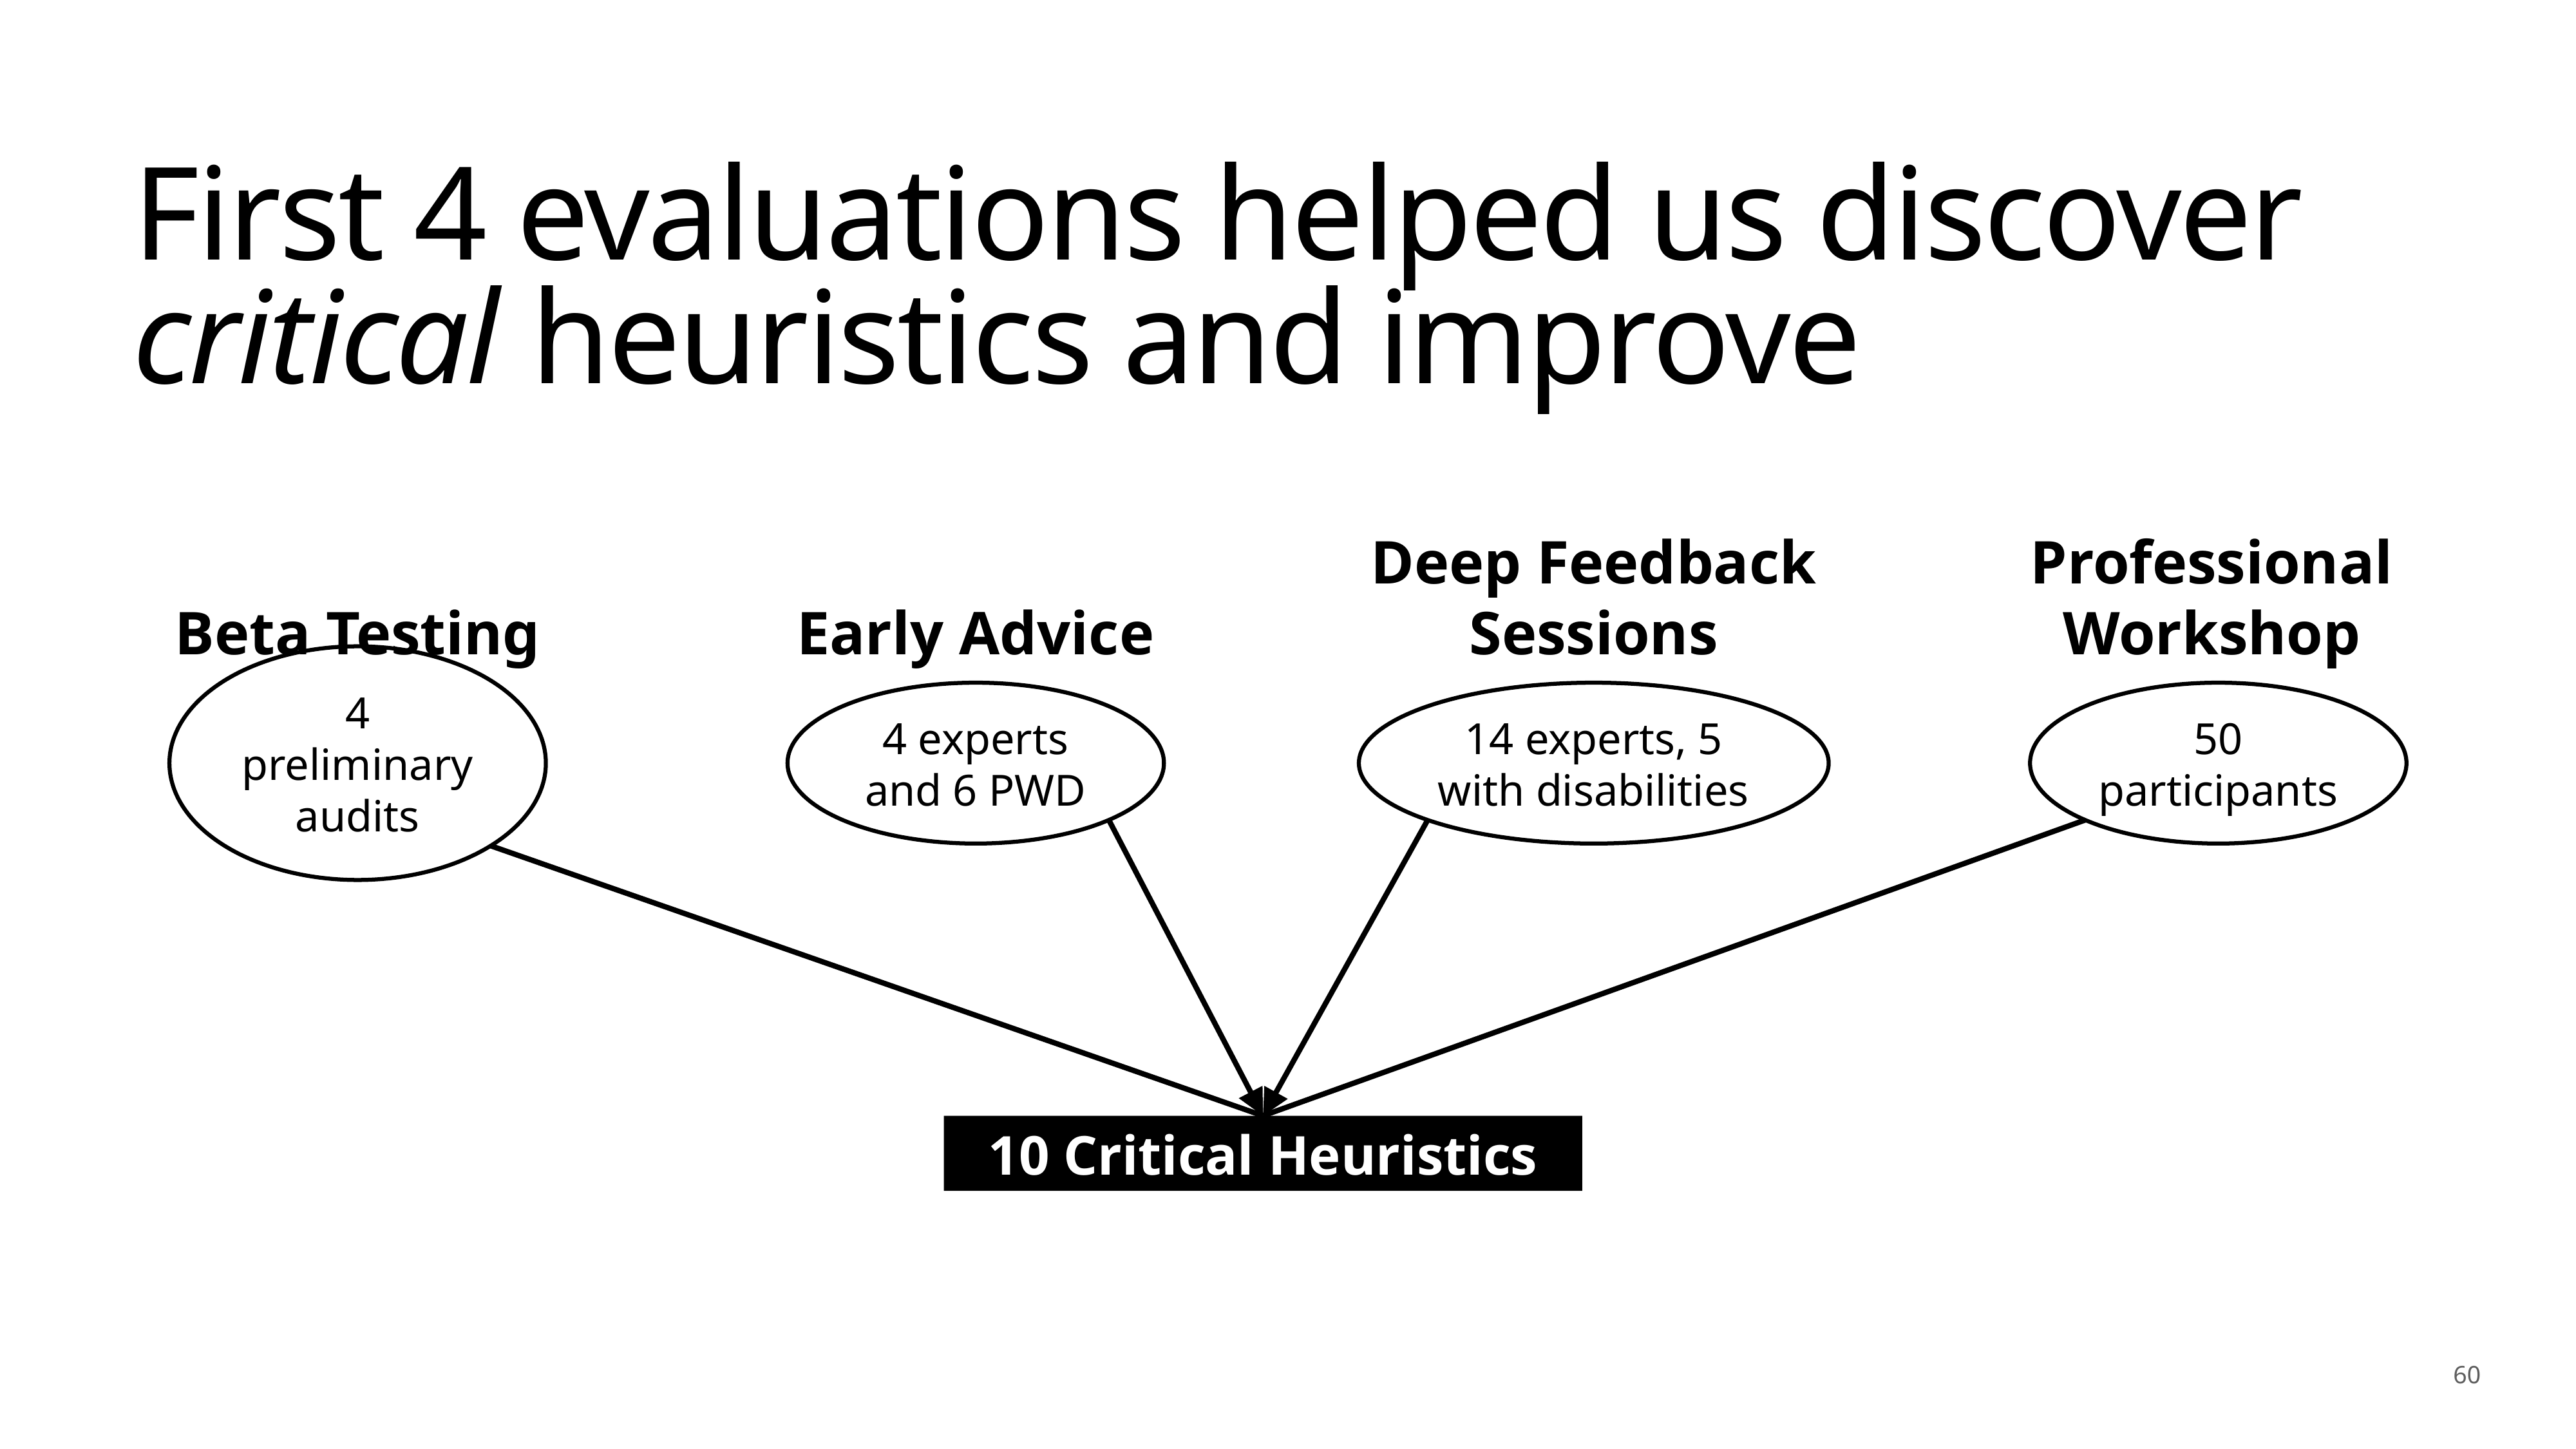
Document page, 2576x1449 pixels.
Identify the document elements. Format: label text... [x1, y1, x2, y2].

text_box 50 participants [2030, 683, 2407, 844]
text_box Beta Testing [122, 590, 593, 672]
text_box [1108, 820, 1263, 1116]
text_box Professional Workshop [1976, 519, 2447, 672]
text_box Deep Feedback Sessions [1359, 519, 1829, 672]
text_box 10 Critical Heuristics [943, 1116, 1582, 1191]
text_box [490, 820, 1108, 1116]
text_box 4 preliminary audits [169, 672, 546, 880]
text_box 60 [2423, 1354, 2488, 1422]
title First 4 evaluations helped us discover critical heuristics and improve [127, 155, 2449, 454]
text_box Early Advice [741, 590, 1211, 672]
text_box 14 experts, 5 with disabilities [1359, 683, 1829, 820]
text_box 4 experts and 6 PWD [787, 683, 1164, 820]
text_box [1263, 820, 2086, 1116]
